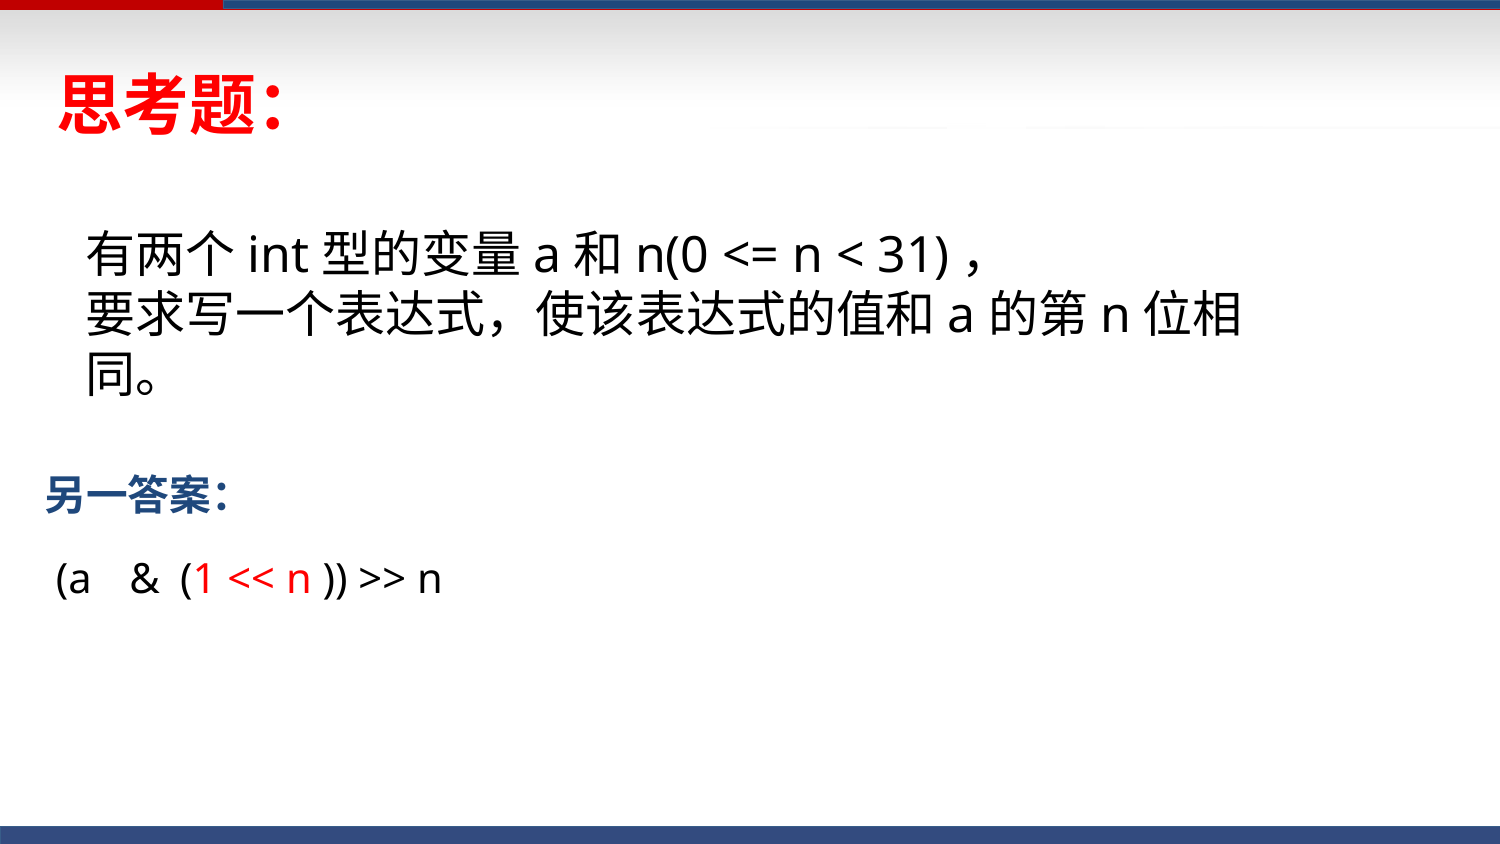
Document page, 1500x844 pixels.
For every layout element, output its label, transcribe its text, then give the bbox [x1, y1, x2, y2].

title 思考题： [54, 60, 326, 204]
picture [0, 10, 1500, 129]
text_box 有两个int型的变量a和n(0 <= n < 31)， 要求写一个表达式，使该表达式的值和a的第n位相同。 另一答案： (a & (1 << n )) >> n [42, 220, 1297, 603]
